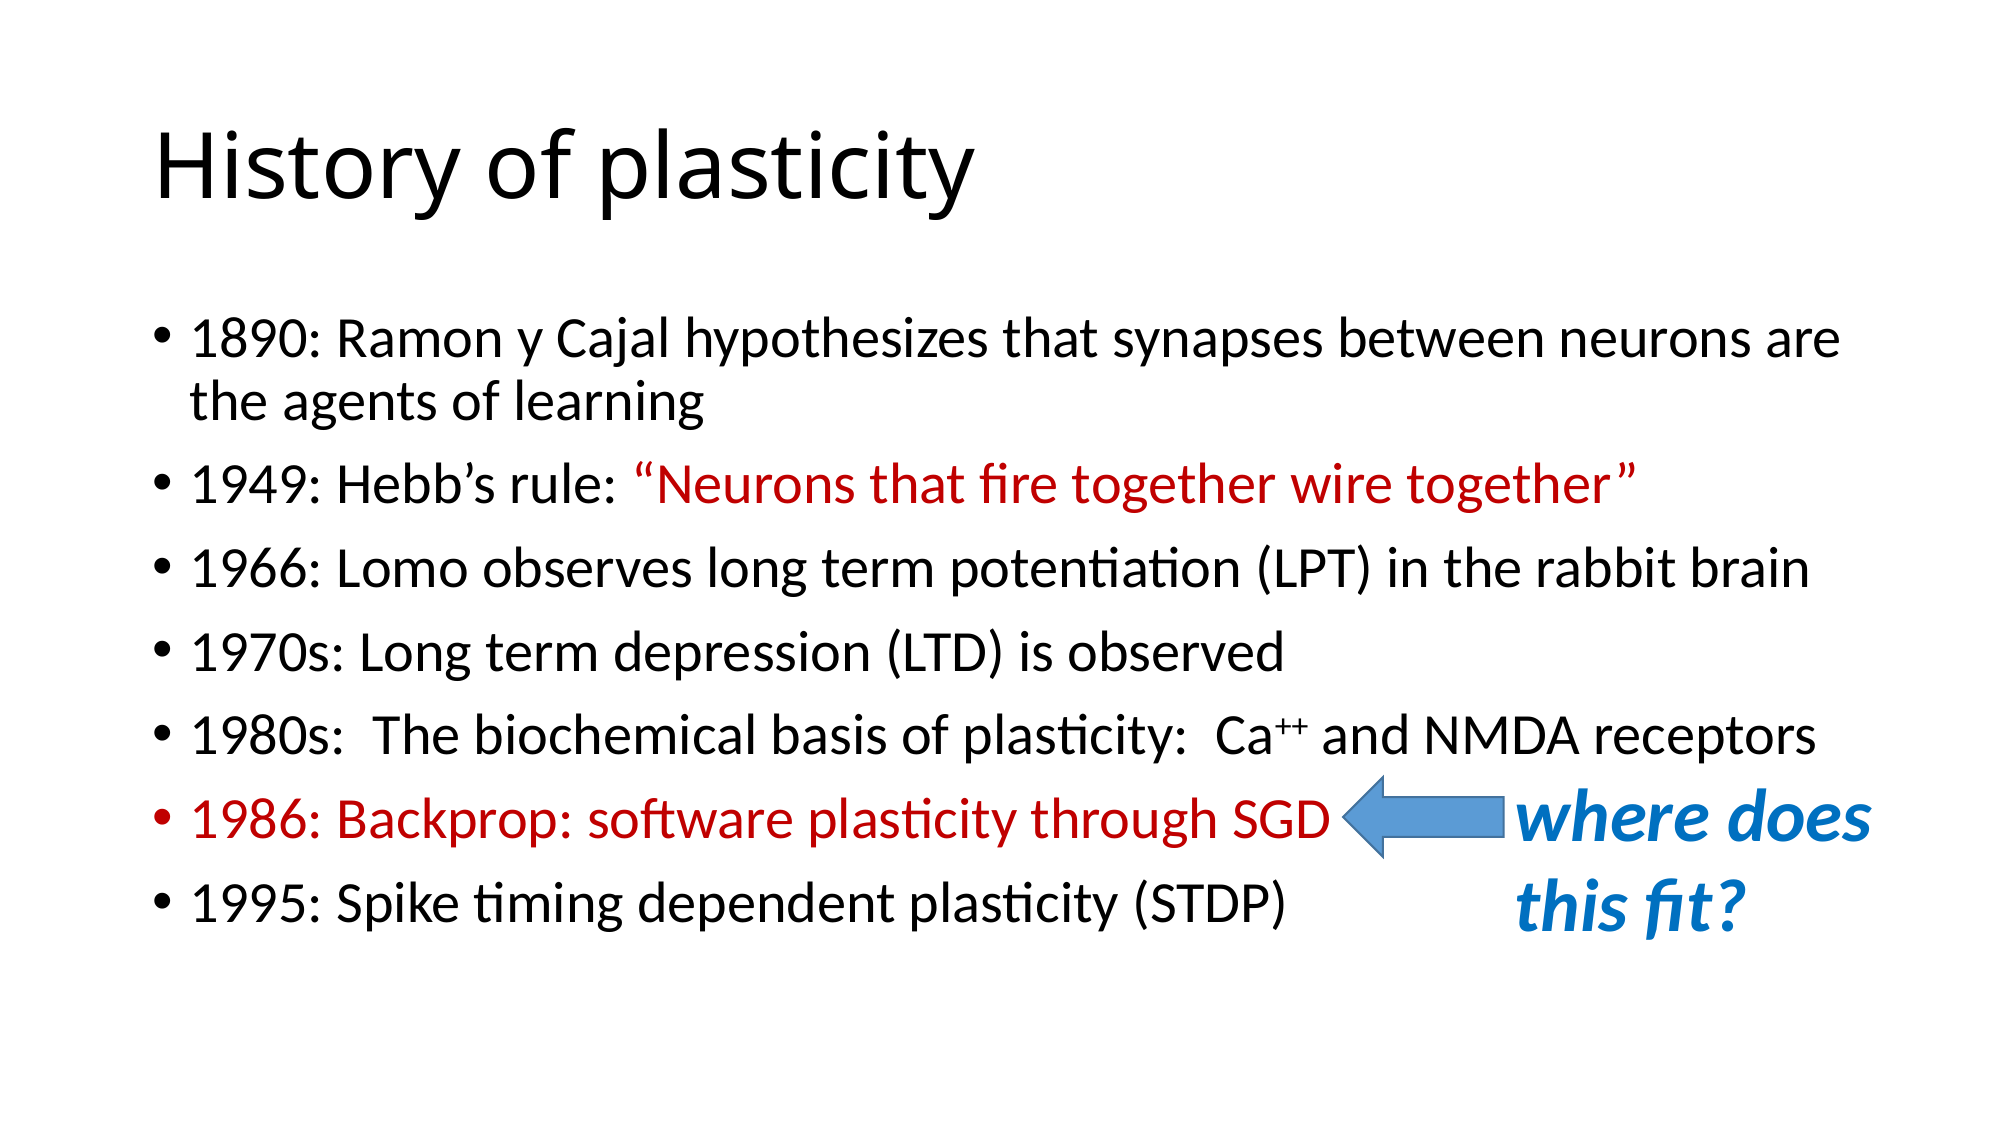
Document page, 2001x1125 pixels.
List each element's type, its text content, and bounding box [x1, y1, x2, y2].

text_box [1341, 774, 1505, 860]
title History of plasticity [137, 59, 1863, 278]
list 1890: Ramon y Cajal hypothesizes that synapses between neurons are the agents of learning 1949: Hebb’s rule: “Neurons that fire together wire together” 1966: Lomo observes long term potentiation (LPT) in the rabbit brain 1970s: Long term depression (LTD) is observed 1980s: The biochemical basis of plasticity: Ca++ and NMDA receptors 1986: Backprop: software plasticity through SGD 1995: Spike timing dependent plasticity (STDP) [137, 299, 1863, 1014]
text_box where does this fit? [1499, 759, 1905, 954]
